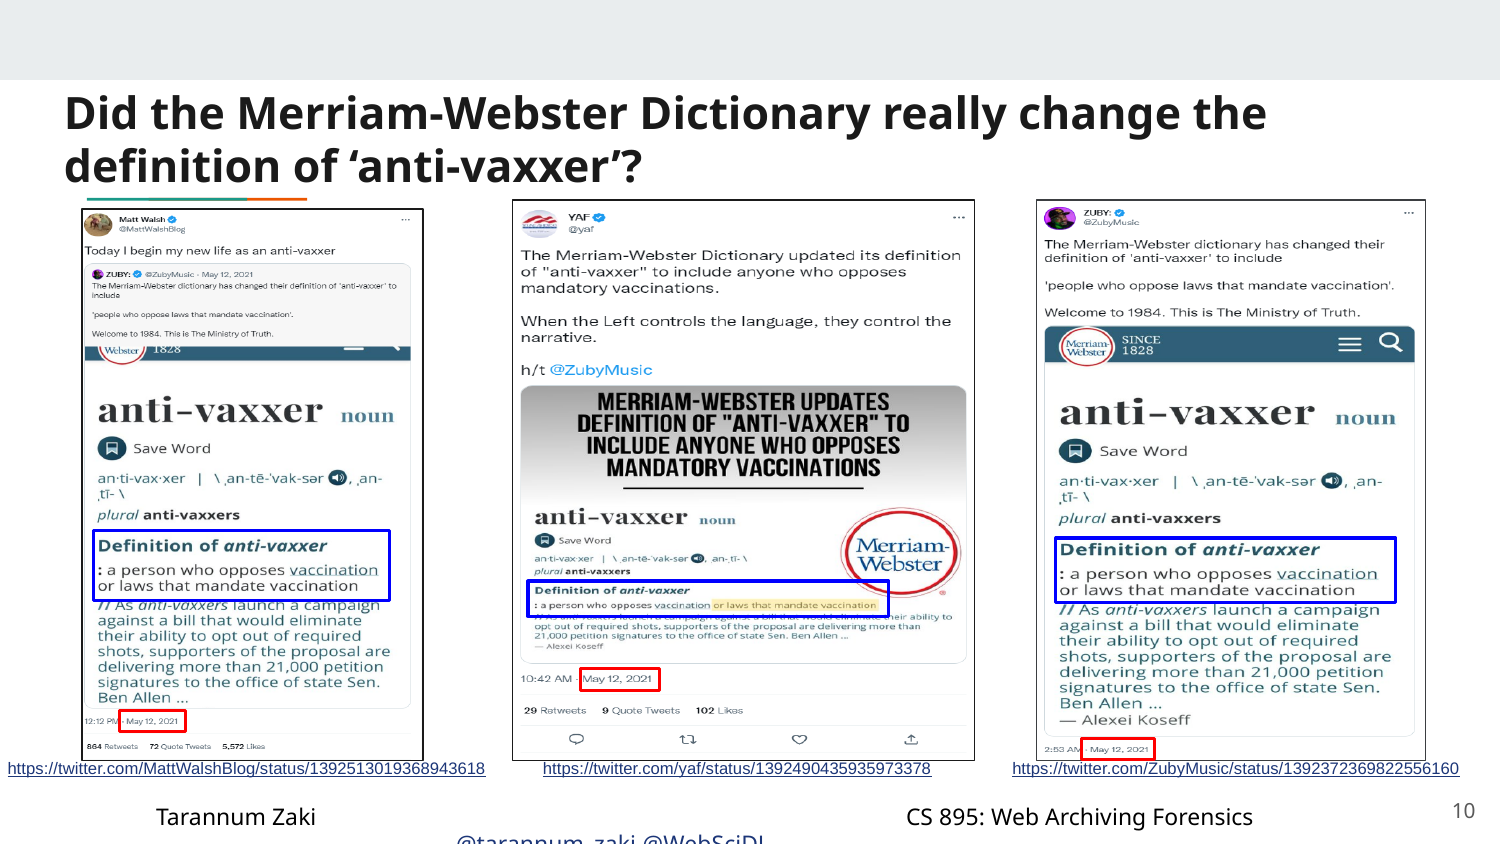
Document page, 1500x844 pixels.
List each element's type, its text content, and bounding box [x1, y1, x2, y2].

text_box https://twitter.com/ZubyMusic/status/1392372369822556160 [954, 747, 1500, 788]
text_box https://twitter.com/MattWalshBlog/status/1392513019368943618 [0, 747, 456, 788]
picture [82, 209, 423, 760]
picture [1036, 200, 1426, 760]
slide_number ‹#› [1403, 788, 1491, 844]
picture [513, 200, 974, 760]
text_box Tarannum Zaki CS 895: Web Archiving Forensics @tarannum_zaki @WebSciDL [141, 788, 1403, 844]
text_box https://twitter.com/yaf/status/1392490435935973378 [456, 747, 954, 788]
title Did the Merriam-Webster Dictionary really change the definition of ‘anti-vaxxer’? [48, 69, 1491, 158]
